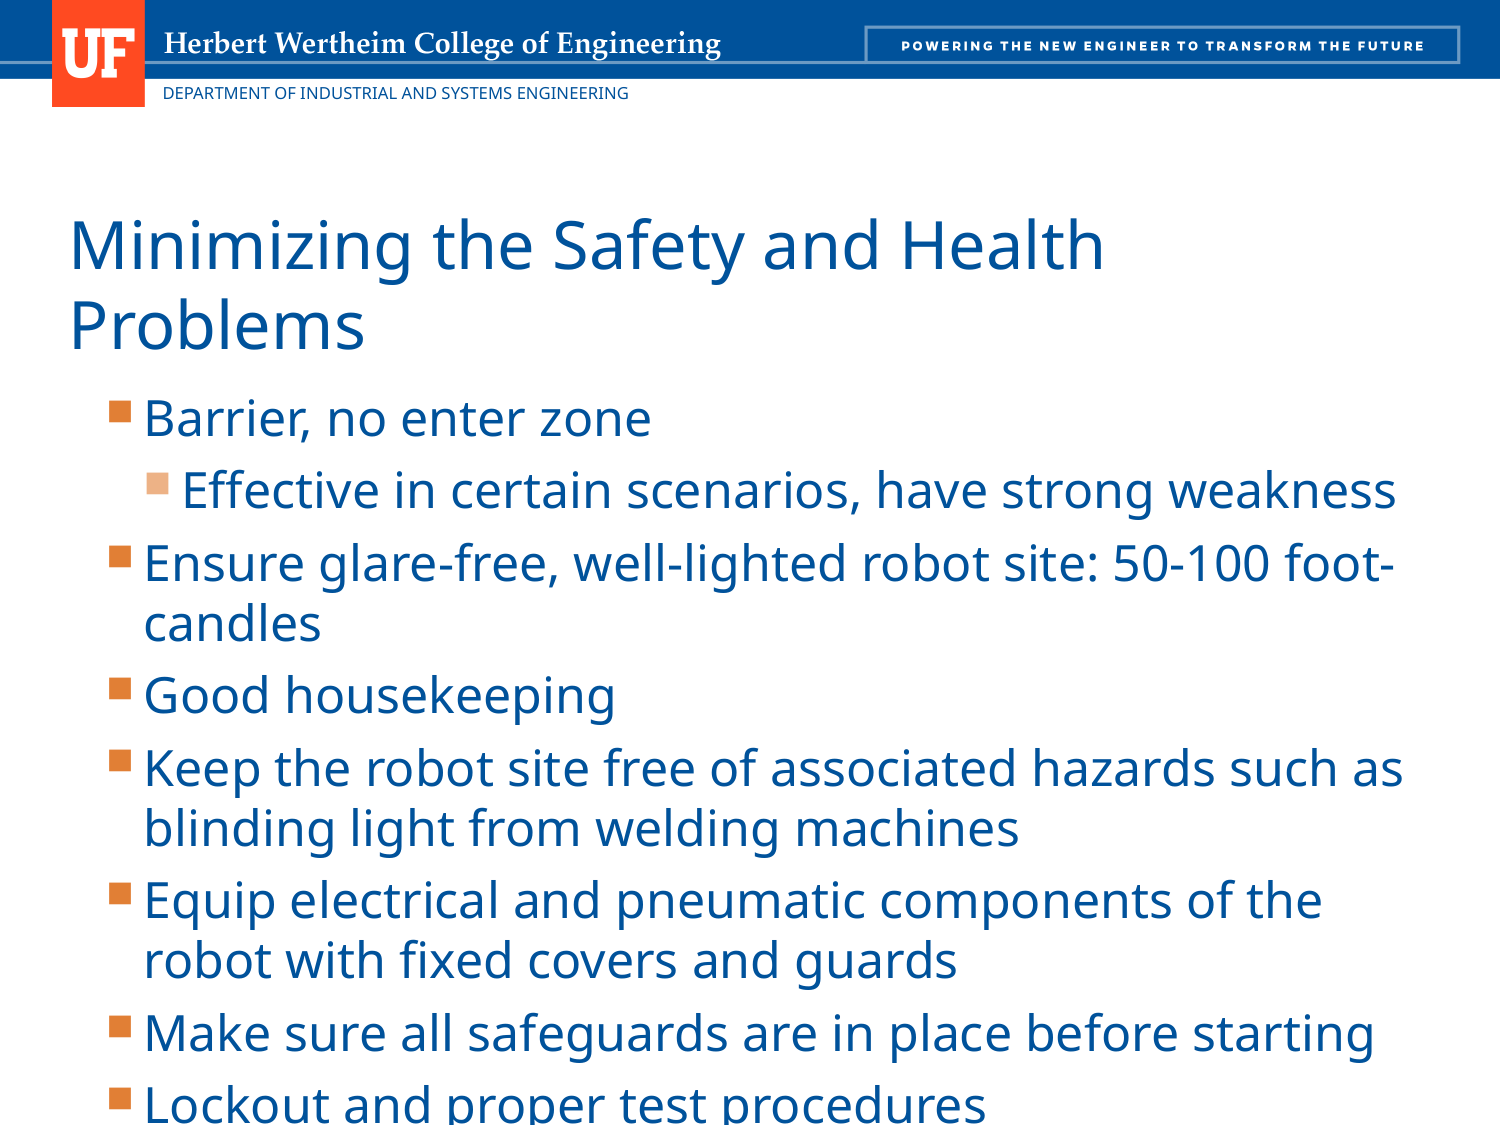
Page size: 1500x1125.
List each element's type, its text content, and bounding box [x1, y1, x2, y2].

picture [0, 0, 1500, 107]
list Barrier, no enter zone Effective in certain scenarios, have strong weakness Ensure glare-free, well-lighted robot site: 50-100 foot-candles Good housekeeping Keep the robot site free of associated hazards such as blinding light from welding machines Equip electrical and pneumatic components of the robot with fixed covers and guards Make sure all safeguards are in place before starting Lockout and proper test procedures [53, 378, 1450, 1102]
title Minimizing the Safety and Health Problems [53, 195, 1418, 378]
